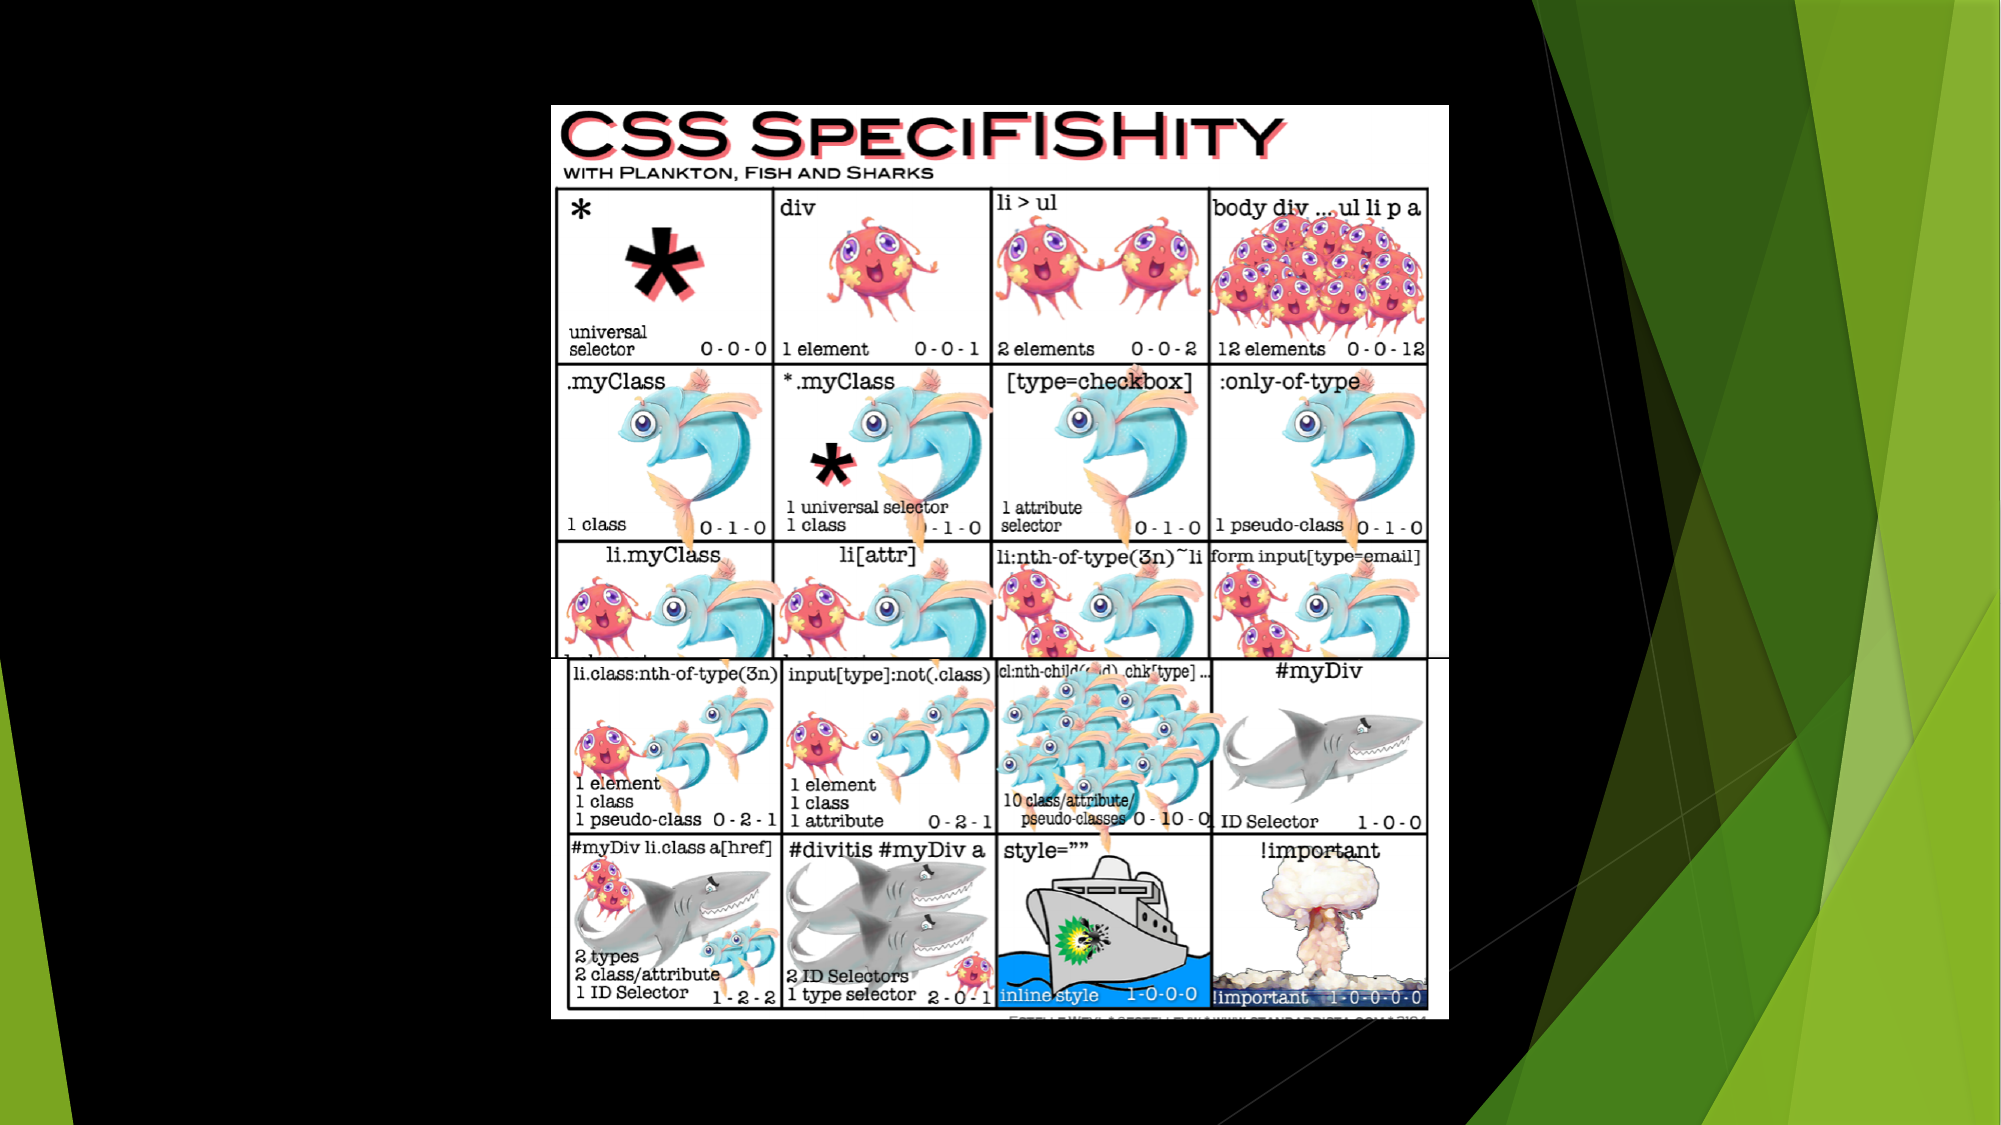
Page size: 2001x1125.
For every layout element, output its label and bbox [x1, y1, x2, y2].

text_box [550, 104, 1449, 1020]
